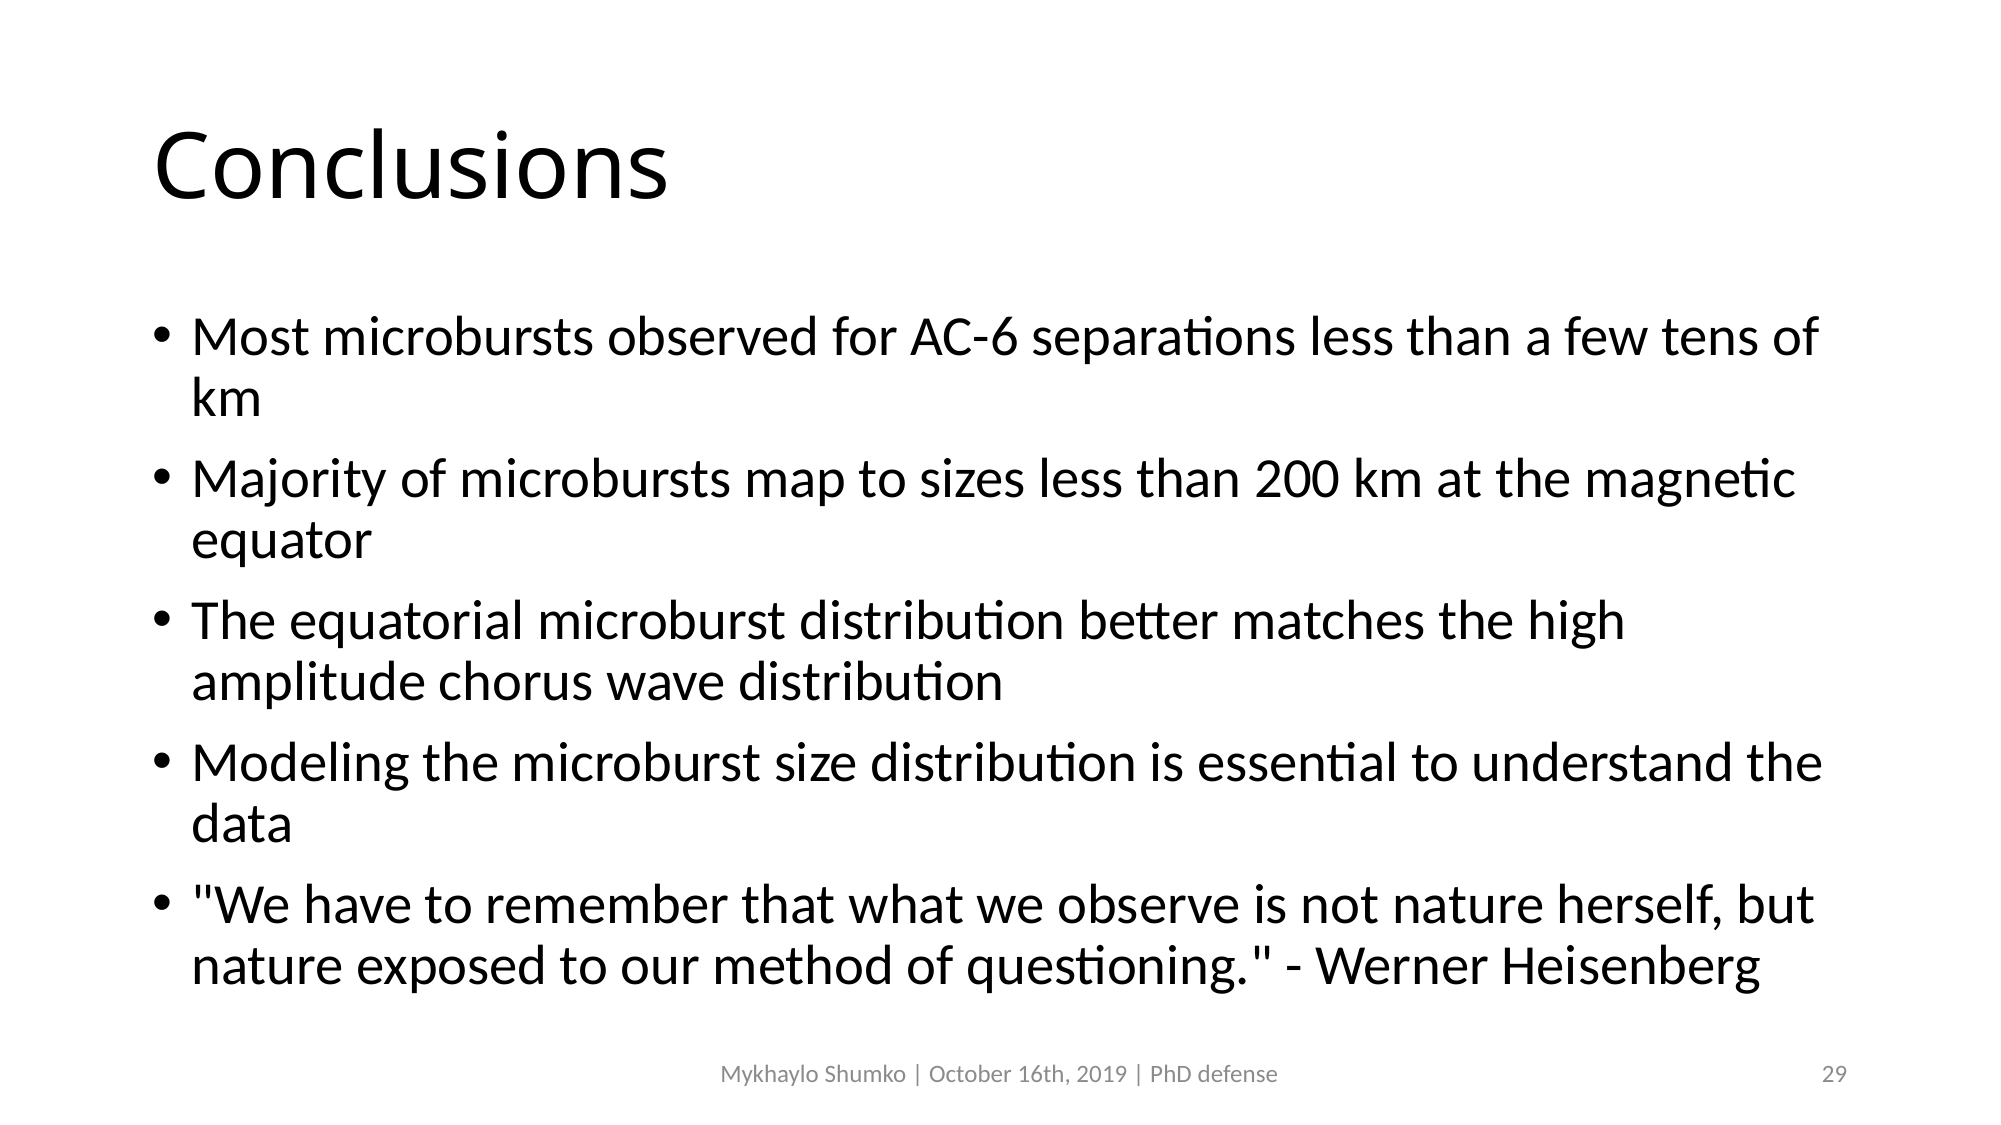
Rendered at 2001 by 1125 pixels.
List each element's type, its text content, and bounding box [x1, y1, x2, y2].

footer Mykhaylo Shumko | October 16th, 2019 | PhD defense [662, 1042, 1338, 1103]
title Conclusions [137, 59, 1863, 278]
list Most microbursts observed for AC-6 separations less than a few tens of km Majority of microbursts map to sizes less than 200 km at the magnetic equator The equatorial microburst distribution better matches the high amplitude chorus wave distribution Modeling the microburst size distribution is essential to understand the data "We have to remember that what we observe is not nature herself, but nature exposed to our method of questioning." - Werner Heisenberg [137, 299, 1863, 1014]
slide_number 29 [1412, 1042, 1863, 1103]
